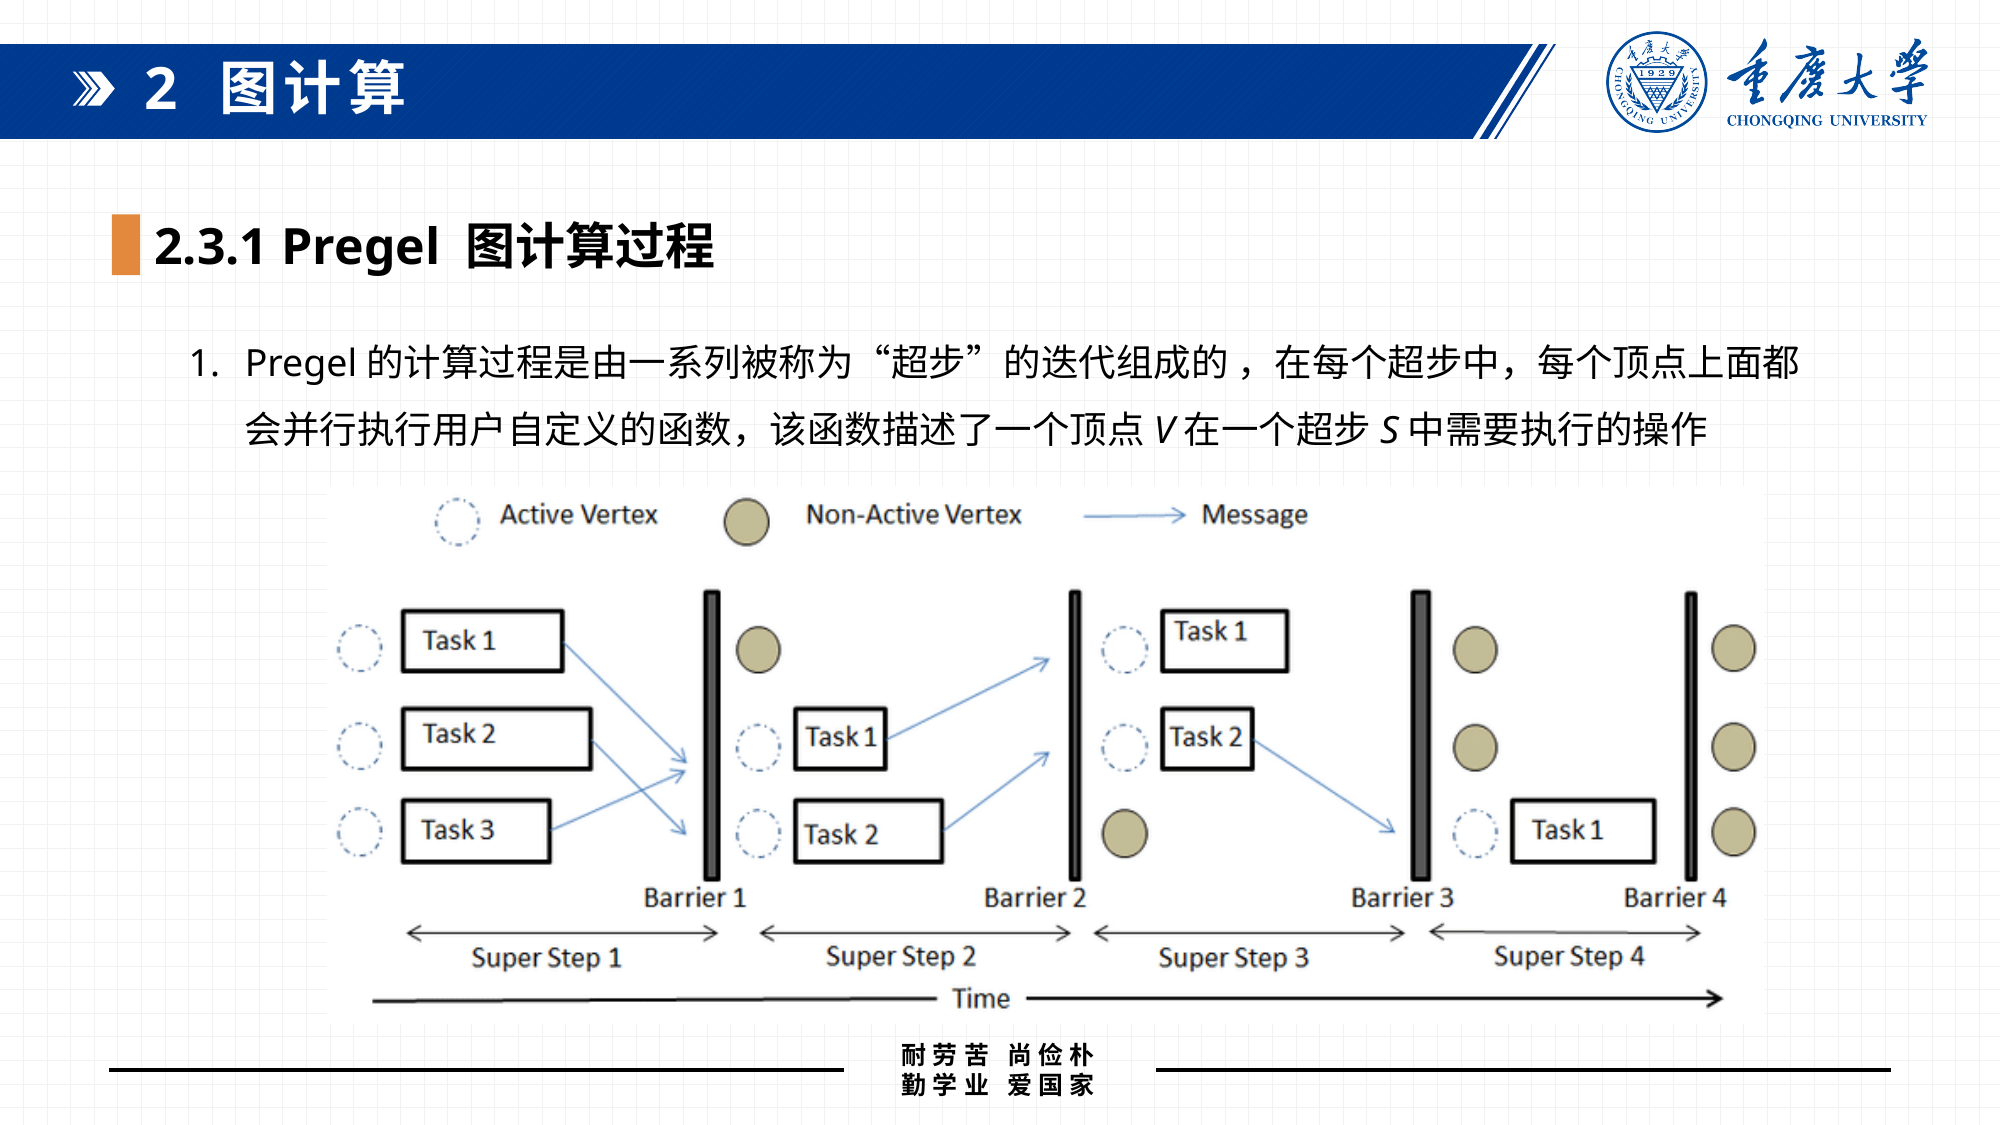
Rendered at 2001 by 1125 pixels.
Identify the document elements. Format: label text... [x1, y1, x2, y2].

text_box Pregel的计算过程是由一系列被称为“超步”的迭代组成的 ，在每个超步中，每个顶点上面都会并行执行用户自定义的函数，该函数描述了一个顶点V在一个超步S中需要执行的操作 [173, 308, 1826, 459]
picture [1606, 31, 1928, 133]
list 2.3.1 Pregel 图计算过程 [139, 213, 1891, 275]
list 2 图计算 [108, 51, 1356, 136]
picture [327, 486, 1764, 1024]
